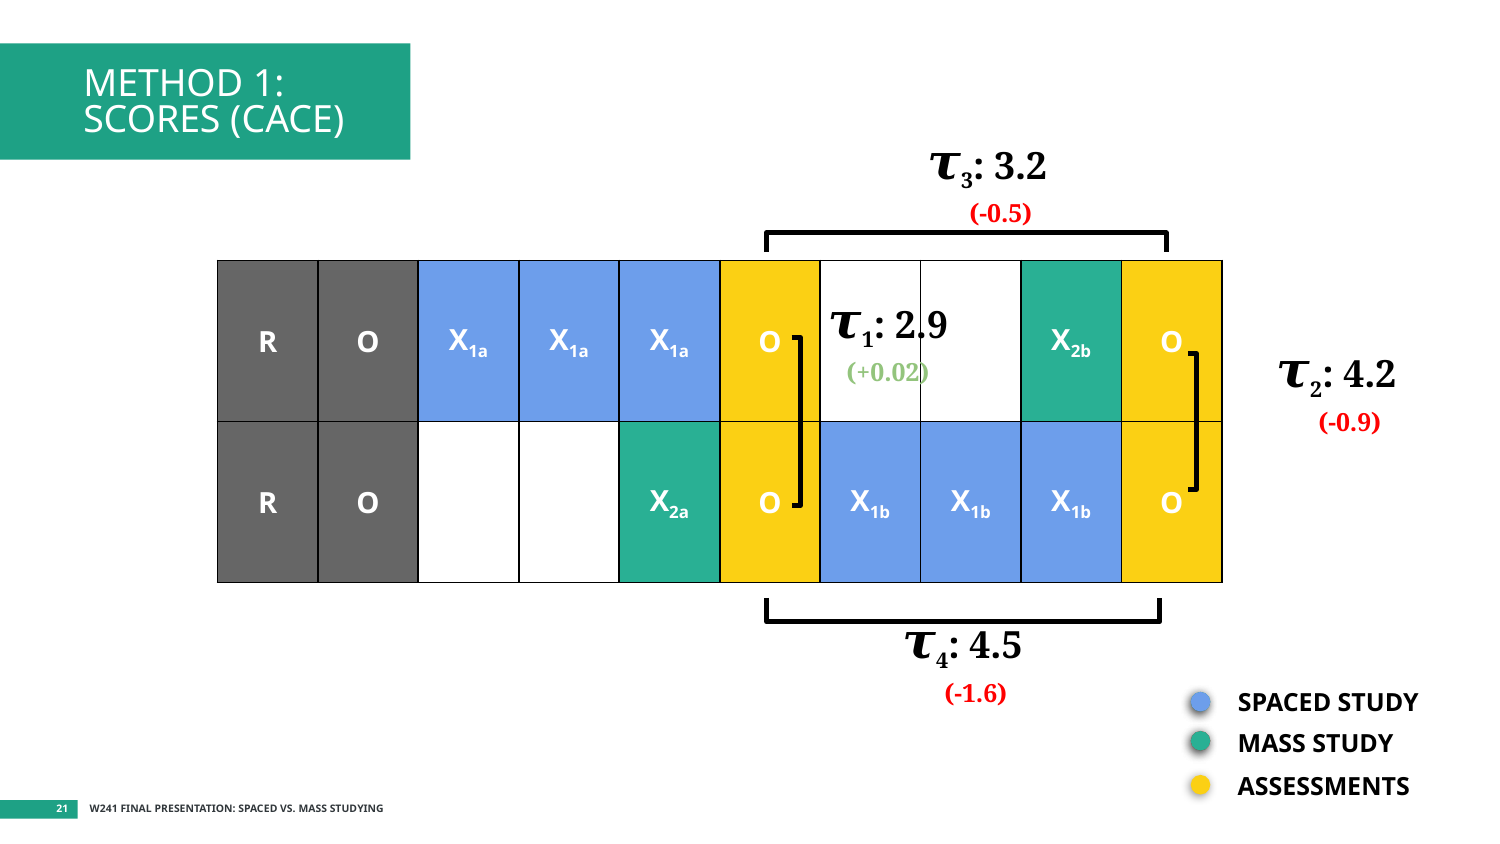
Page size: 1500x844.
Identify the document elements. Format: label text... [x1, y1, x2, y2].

table_header O [721, 261, 819, 421]
text_box [766, 597, 1160, 622]
table_cell X1b [1022, 422, 1121, 582]
table_cell X2a [620, 422, 719, 582]
table_header X1a [520, 261, 618, 421]
text_box ASSESSMENTS [1222, 755, 1439, 808]
text_box 𝝉3: 3.2 (-0.5) [912, 145, 1090, 212]
text_box [1190, 730, 1211, 751]
table_header O [319, 261, 417, 421]
text_box [766, 232, 1167, 253]
table_header [821, 261, 920, 299]
table_header [921, 261, 1020, 421]
text_box [1187, 353, 1197, 490]
text_box 𝝉2: 4.2 (-0.9) [1261, 353, 1439, 421]
table_header O [1122, 261, 1221, 421]
table_cell O [1122, 422, 1221, 582]
text_box MASS STUDY [1222, 712, 1439, 755]
table_cell [419, 422, 518, 582]
table_header [821, 366, 920, 421]
text_box 𝝉1: 2.9 (+0.02) [784, 299, 992, 366]
table_header R [218, 261, 317, 421]
table_header X2b [1022, 261, 1121, 421]
table_cell R [218, 422, 317, 582]
table_header X1a [419, 261, 518, 421]
text_box [791, 337, 801, 506]
text_box [1190, 774, 1211, 795]
table_cell X1b [921, 422, 1020, 582]
table_header X1a [620, 261, 719, 421]
table_cell O [319, 422, 417, 582]
text_box 𝝉4: 4.5 (-1.6) [887, 624, 1065, 692]
table_cell X1b [821, 422, 920, 582]
title METHOD 1: SCORES (CACE) [68, 35, 389, 172]
text_box SPACED STUDY [1222, 671, 1439, 712]
table_cell O [721, 422, 819, 582]
table_cell [520, 422, 618, 582]
text_box [1190, 691, 1211, 712]
